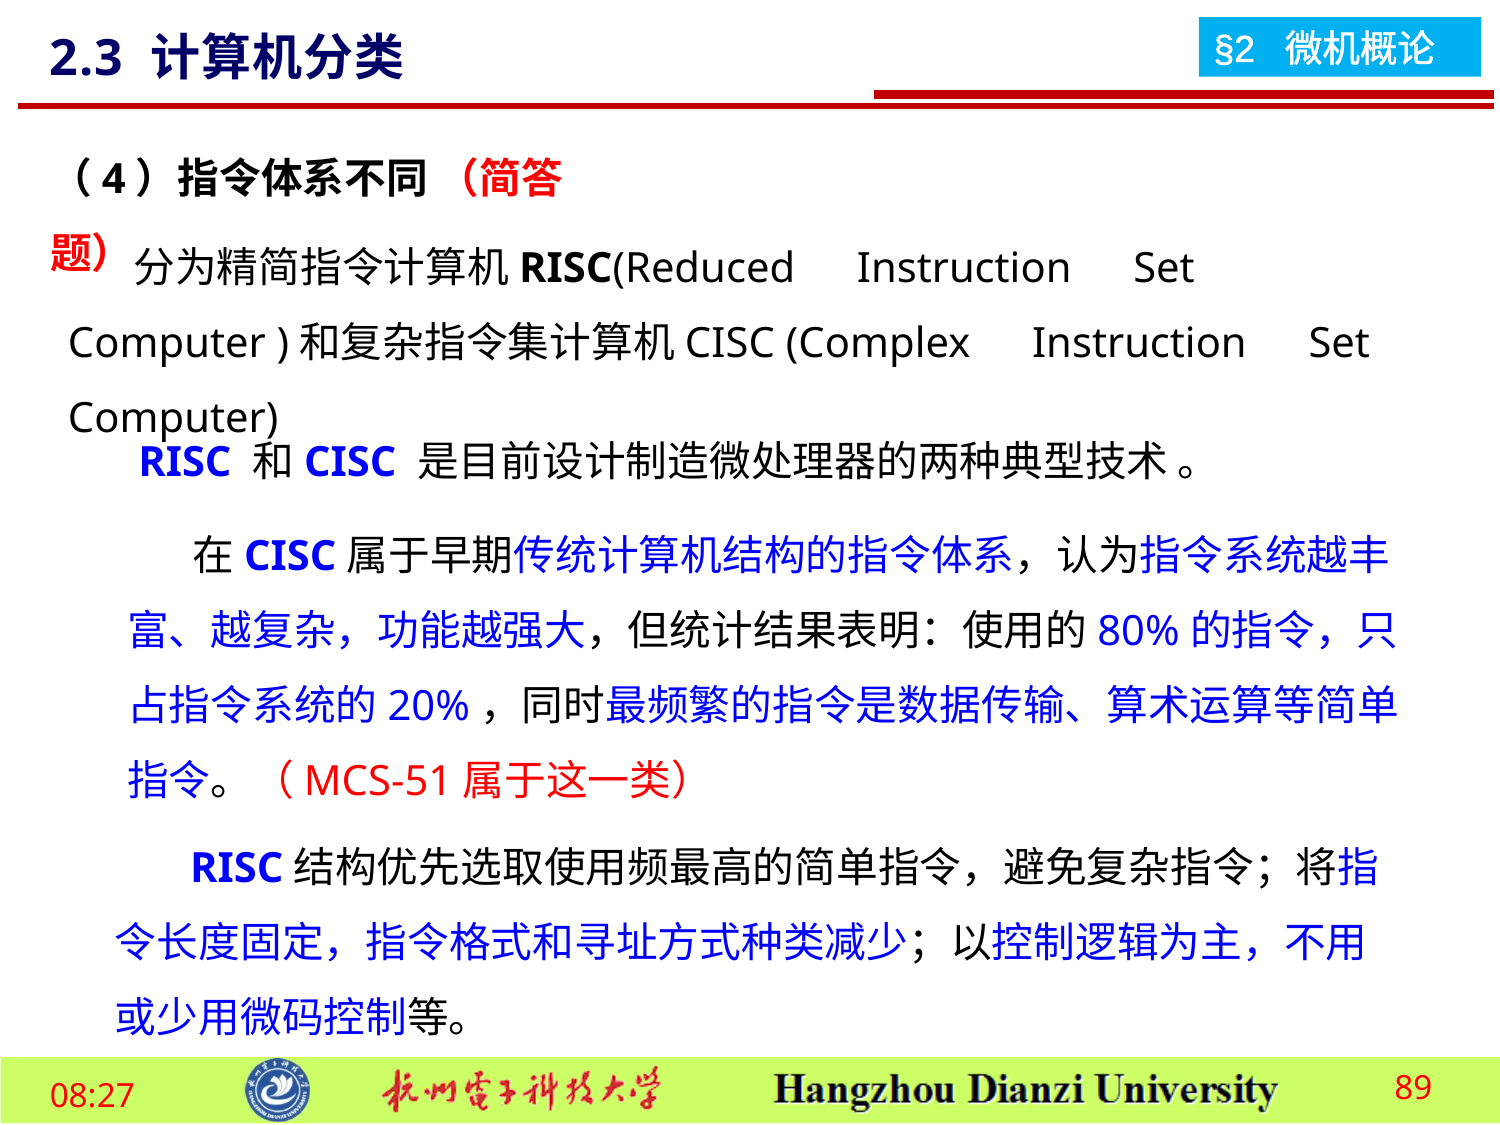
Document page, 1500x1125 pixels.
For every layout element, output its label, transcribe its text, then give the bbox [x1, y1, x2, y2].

text_box 分为精简指令计算机RISC(Reduced Instruction Set Computer )和复杂指令集计算机CISC (Complex Instruction Set Computer) [53, 207, 1465, 448]
text_box RISC 和CISC 是目前设计制造微处理器的两种典型技术 。 [59, 402, 1436, 493]
text_box 在CISC属于早期传统计算机结构的指令体系，认为指令系统越丰富、越复杂，功能越强大，但统计结果表明：使用的80%的指令，只占指令系统的20%，同时最频繁的指令是数据传输、算术运算等简单指令。（MCS-51属于这一类） [112, 496, 1436, 812]
text_box （4）指令体系不同 （简答题） [35, 119, 656, 285]
picture [0, 1057, 1500, 1125]
text_box 2.3 计算机分类 [35, 17, 996, 93]
text_box RISC结构优先选取使用频最高的简单指令，避免复杂指令；将指令长度固定，指令格式和寻址方式种类减少；以控制逻辑为主，不用或少用微码控制等。 [100, 808, 1400, 1049]
